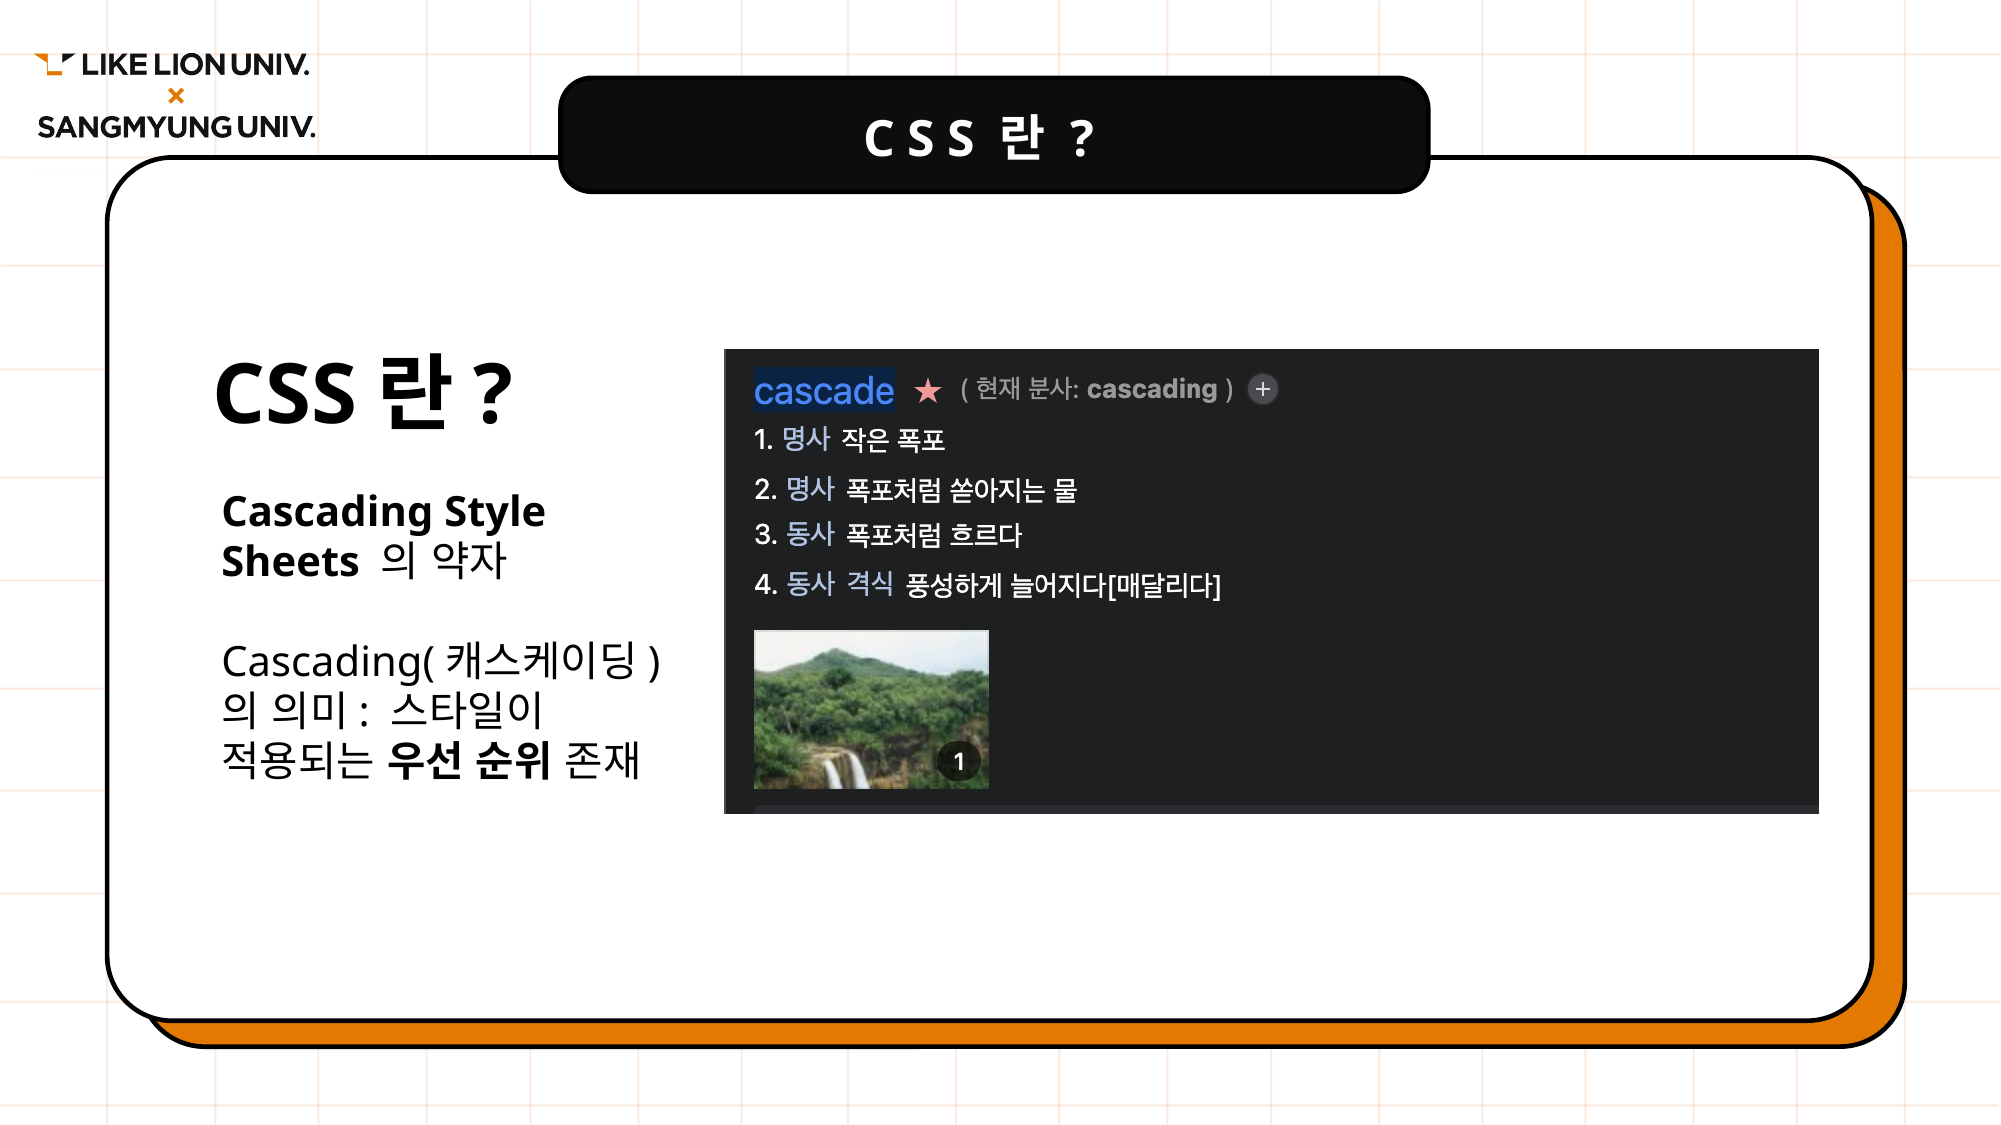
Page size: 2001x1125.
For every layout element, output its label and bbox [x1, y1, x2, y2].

picture [31, 21, 321, 174]
text_box [107, 157, 1905, 1047]
picture [724, 349, 1819, 814]
text_box [0, 0, 2000, 1125]
